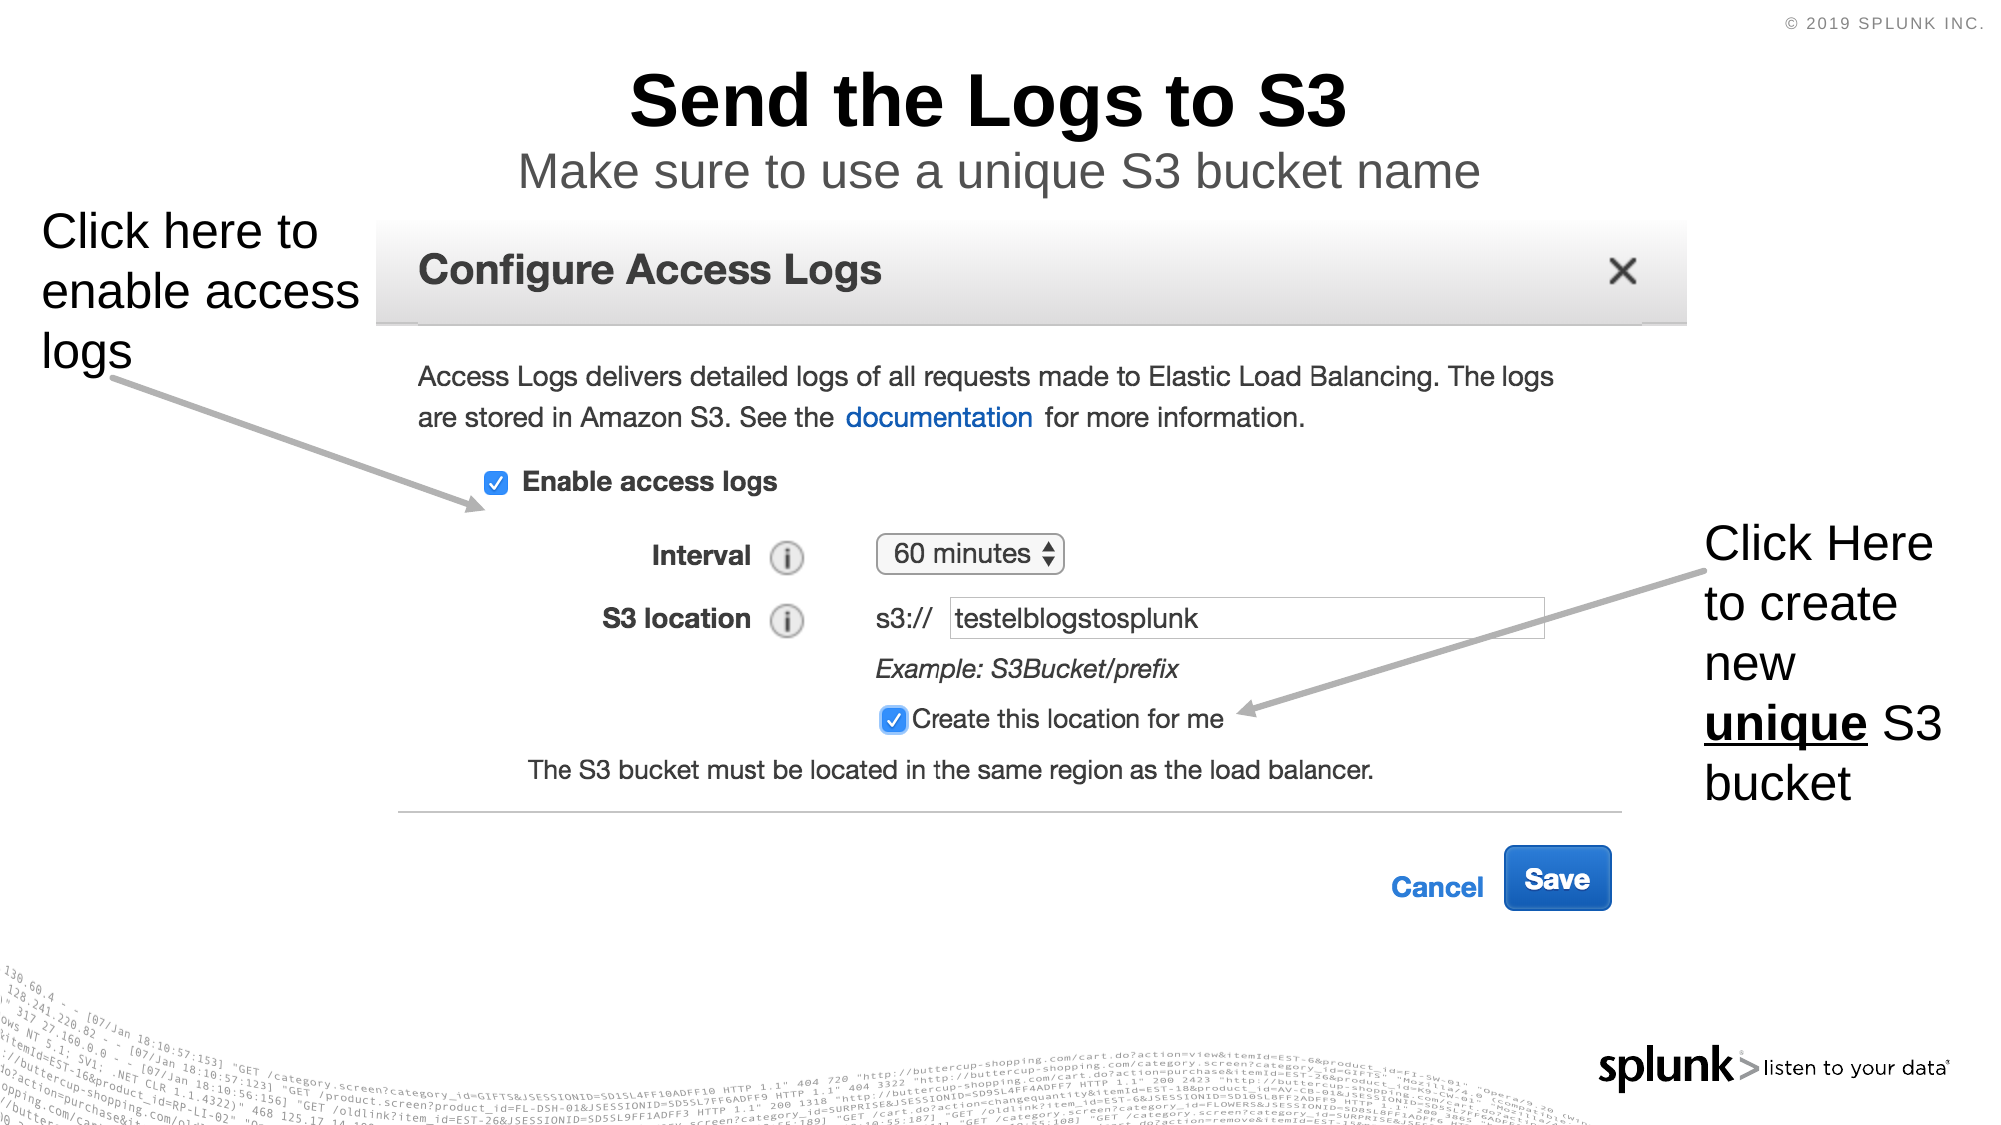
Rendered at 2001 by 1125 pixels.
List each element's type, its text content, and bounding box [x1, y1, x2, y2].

text_box Click Here to create new unique S3 bucket [1704, 510, 1944, 811]
text_box Click here to enable access logs [41, 198, 377, 379]
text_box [1235, 570, 1705, 714]
picture [0, 0, 2000, 1125]
subtitle Make sure to use a unique S3 bucket name [74, 144, 1926, 190]
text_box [112, 377, 486, 511]
title Send the Logs to S3 [74, 50, 1926, 124]
